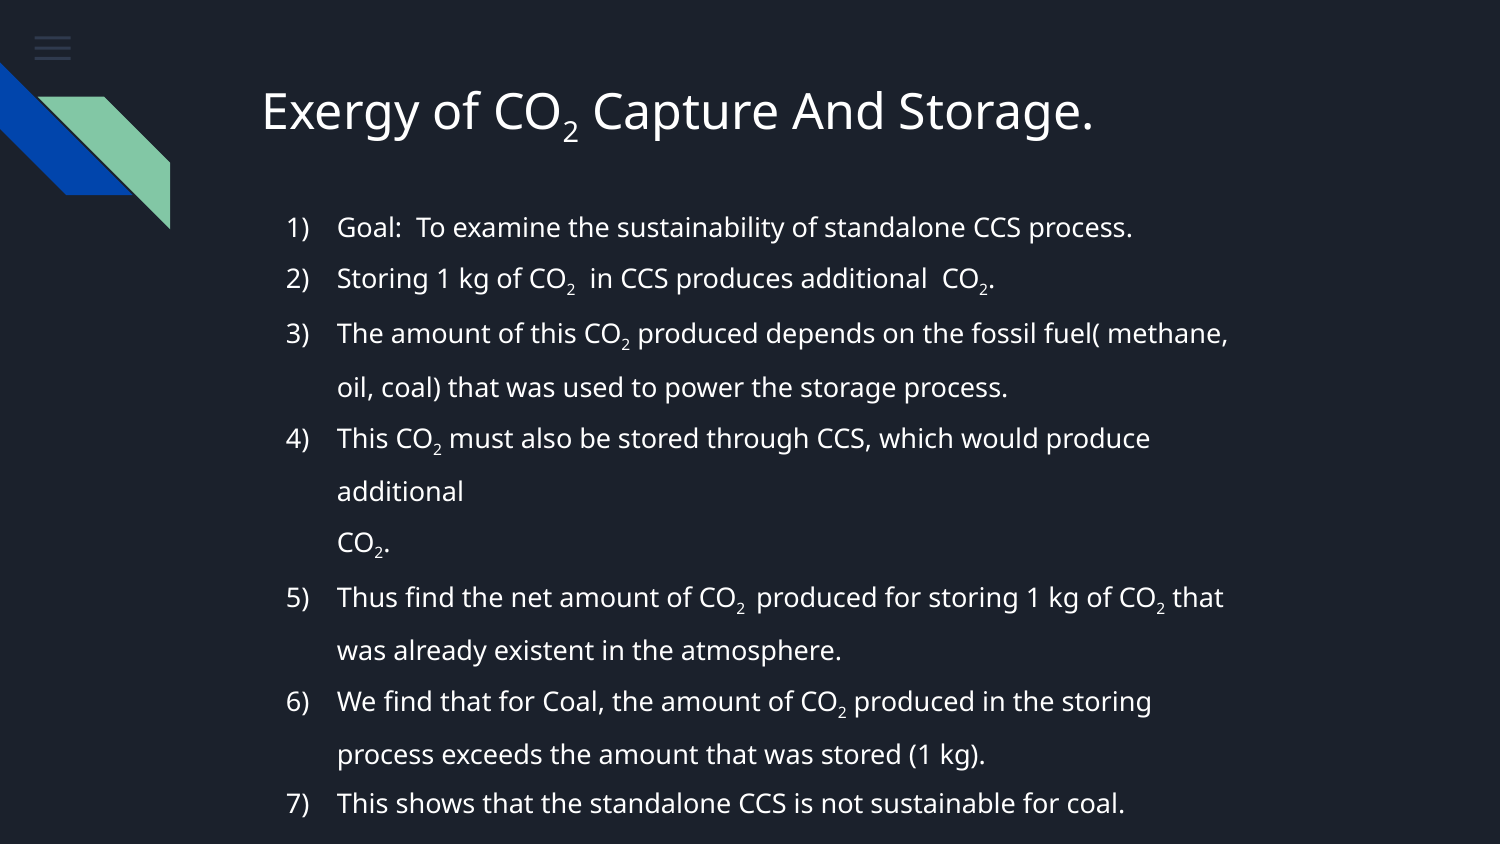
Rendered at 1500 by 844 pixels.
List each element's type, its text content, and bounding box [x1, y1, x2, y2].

text_box Goal: To examine the sustainability of standalone CCS process. Storing 1 kg of CO2 in CCS produces additional CO2. The amount of this CO2 produced depends on the fossil fuel( methane, oil, coal) that was used to power the storage process. This CO2 must also be stored through CCS, which would produce additional CO2. Thus find the net amount of CO2 produced for storing 1 kg of CO2 that was already existent in the atmosphere. We find that for Coal, the amount of CO2 produced in the storing process exceeds the amount that was stored (1 kg). This shows that the standalone CCS is not sustainable for coal. [246, 179, 1260, 789]
title Exergy of CO2 Capture And Storage. [246, 64, 1175, 179]
